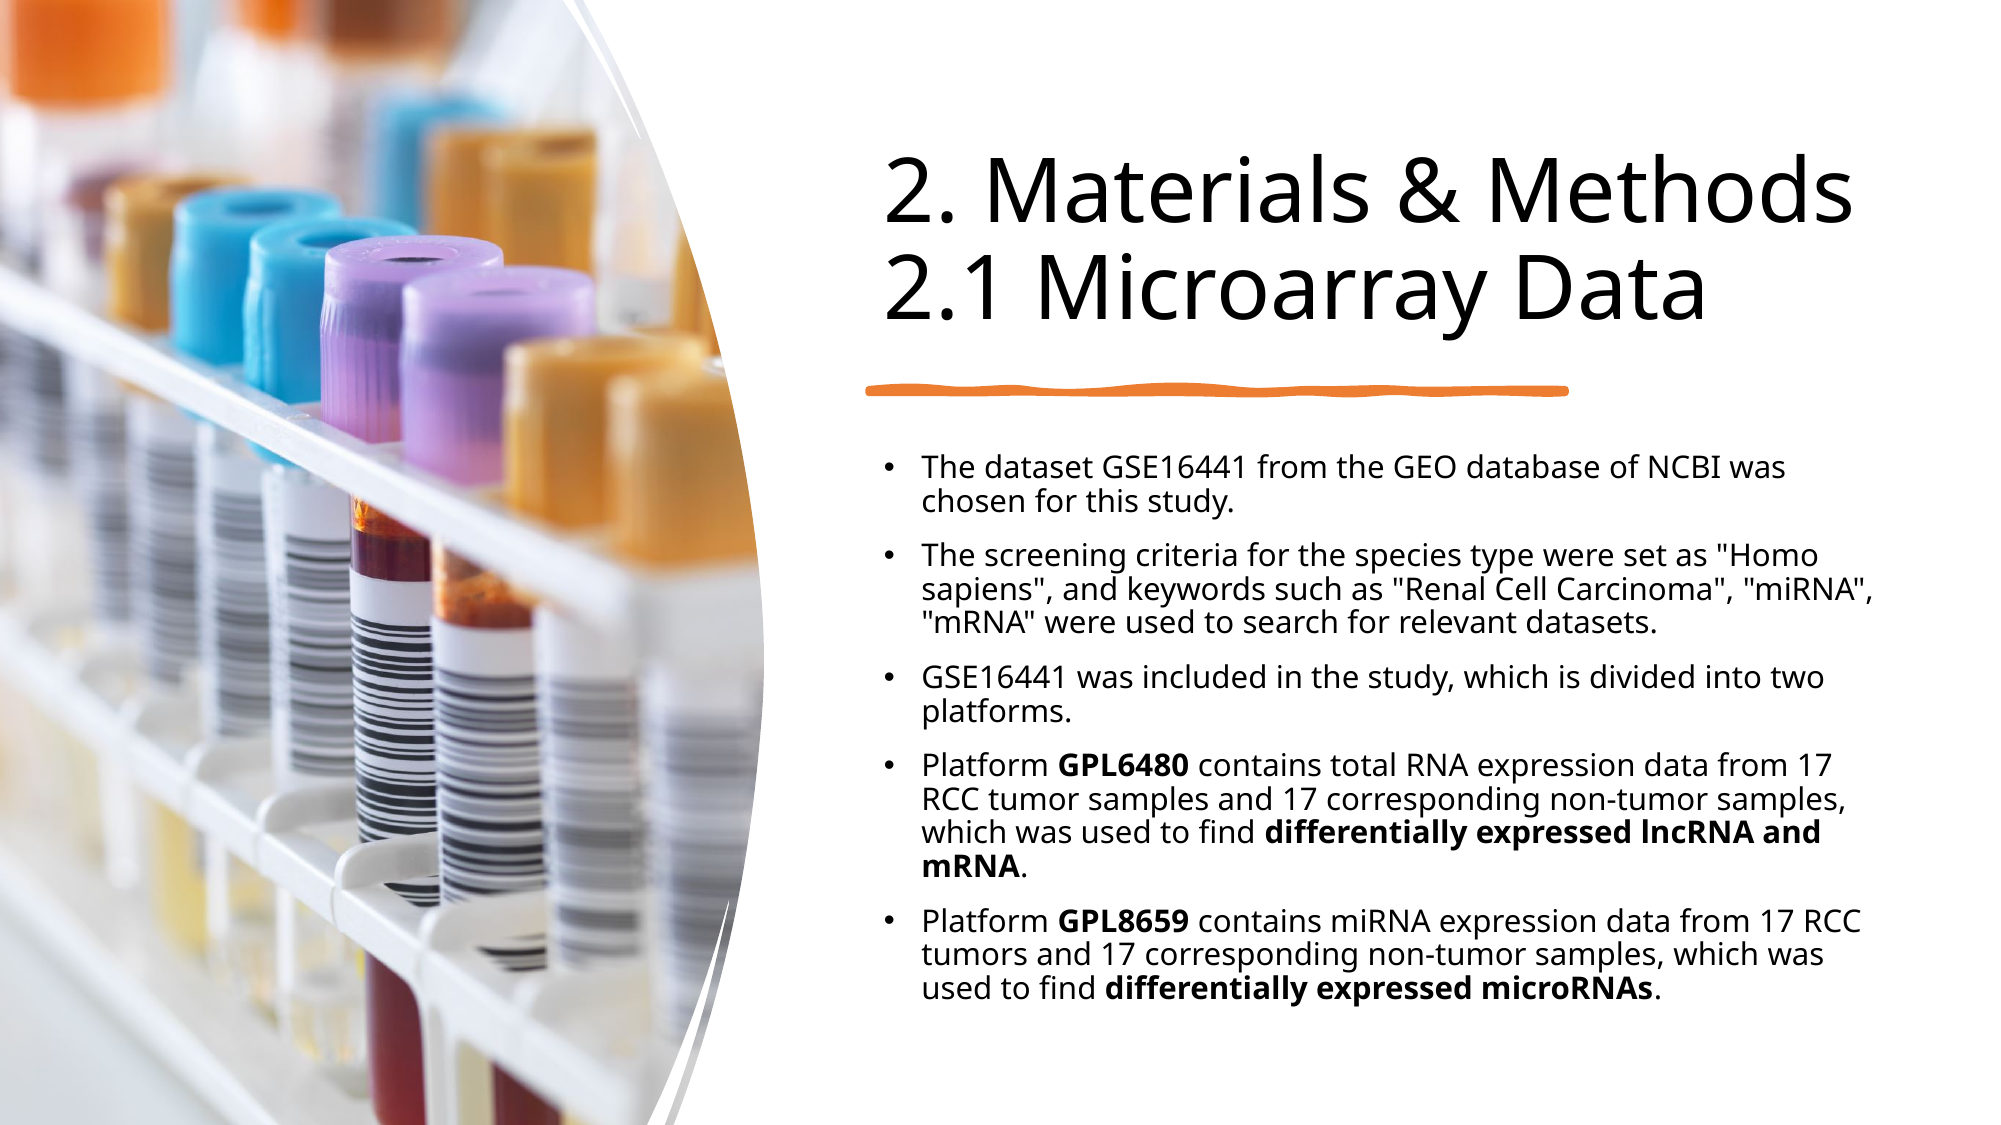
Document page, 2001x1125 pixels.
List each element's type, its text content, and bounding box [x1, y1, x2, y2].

picture [0, 0, 764, 1125]
list The dataset GSE16441 from the GEO database of NCBI was chosen for this study. The screening criteria for the species type were set as "Homo sapiens", and keywords such as "Renal Cell Carcinoma", "miRNA", "mRNA" were used to search for relevant datasets. GSE16441 was included in the study, which is divided into two platforms. Platform GPL6480 contains total RNA expression data from 17 RCC tumor samples and 17 corresponding non-tumor samples, which was used to find differentially expressed lncRNA and mRNA. Platform GPL8659 contains miRNA expression data from 17 RCC tumors and 17 corresponding non-tumor samples, which was used to find differentially expressed microRNAs. [869, 443, 1895, 1016]
title 2. Materials & Methods 2.1 Microarray Data [869, 53, 1895, 347]
text_box [867, 385, 1567, 396]
text_box [764, 0, 2000, 1125]
